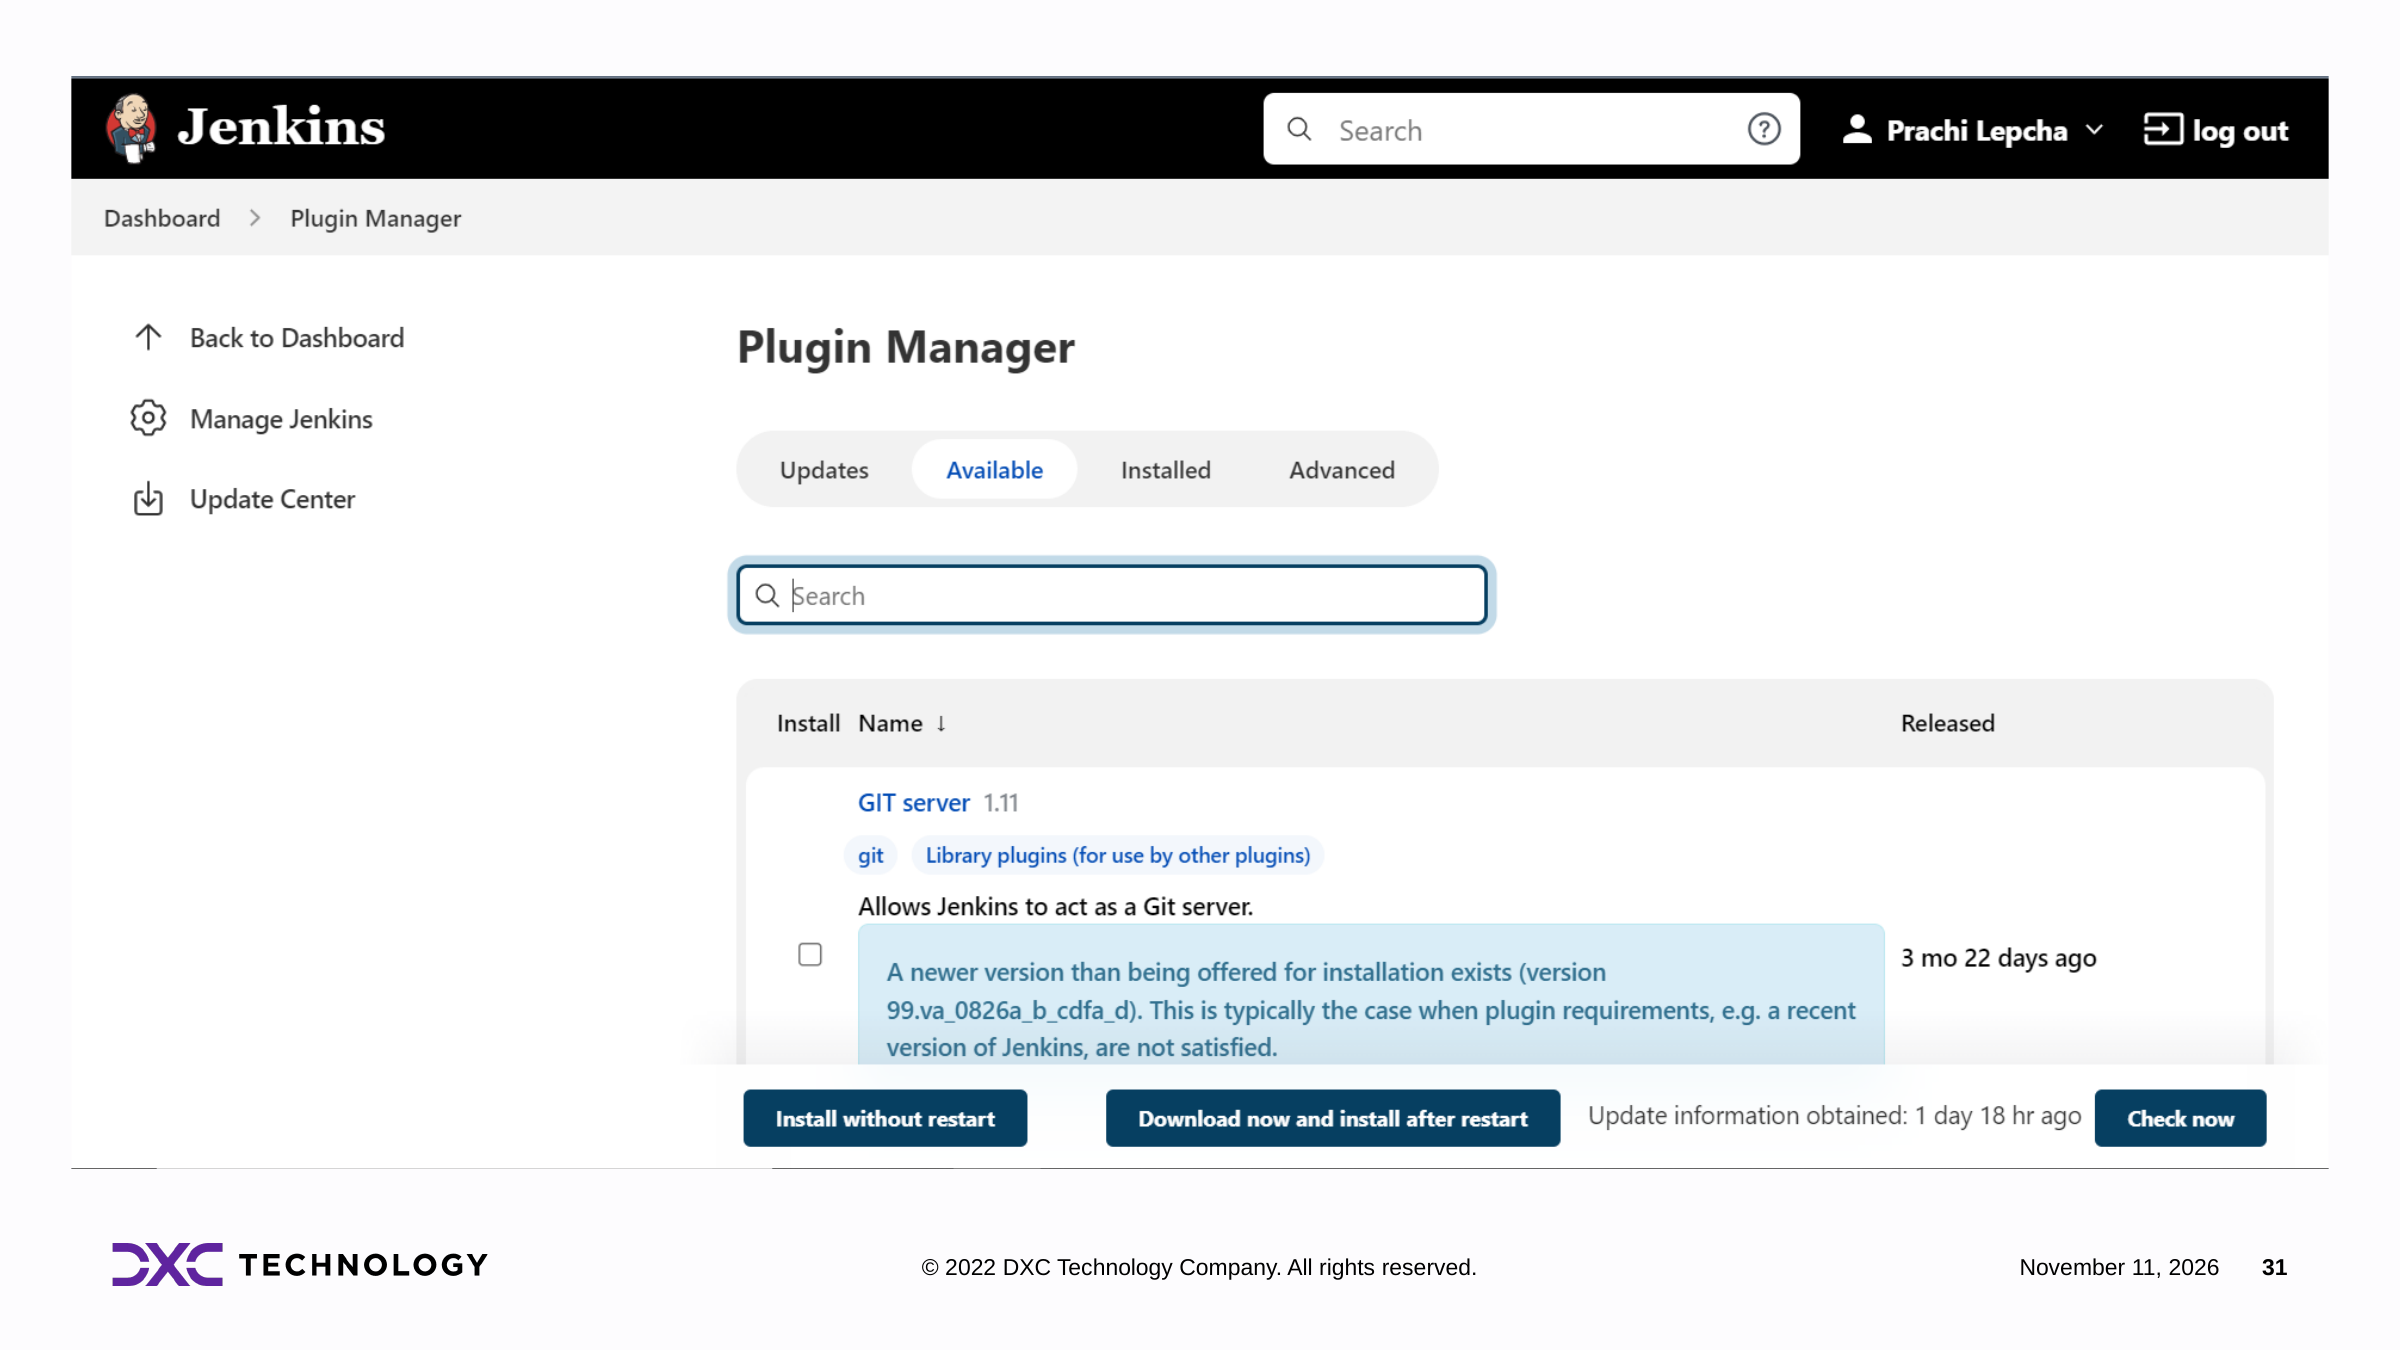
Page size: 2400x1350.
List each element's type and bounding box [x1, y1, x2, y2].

picture [71, 76, 2329, 1169]
picture [112, 1243, 488, 1286]
